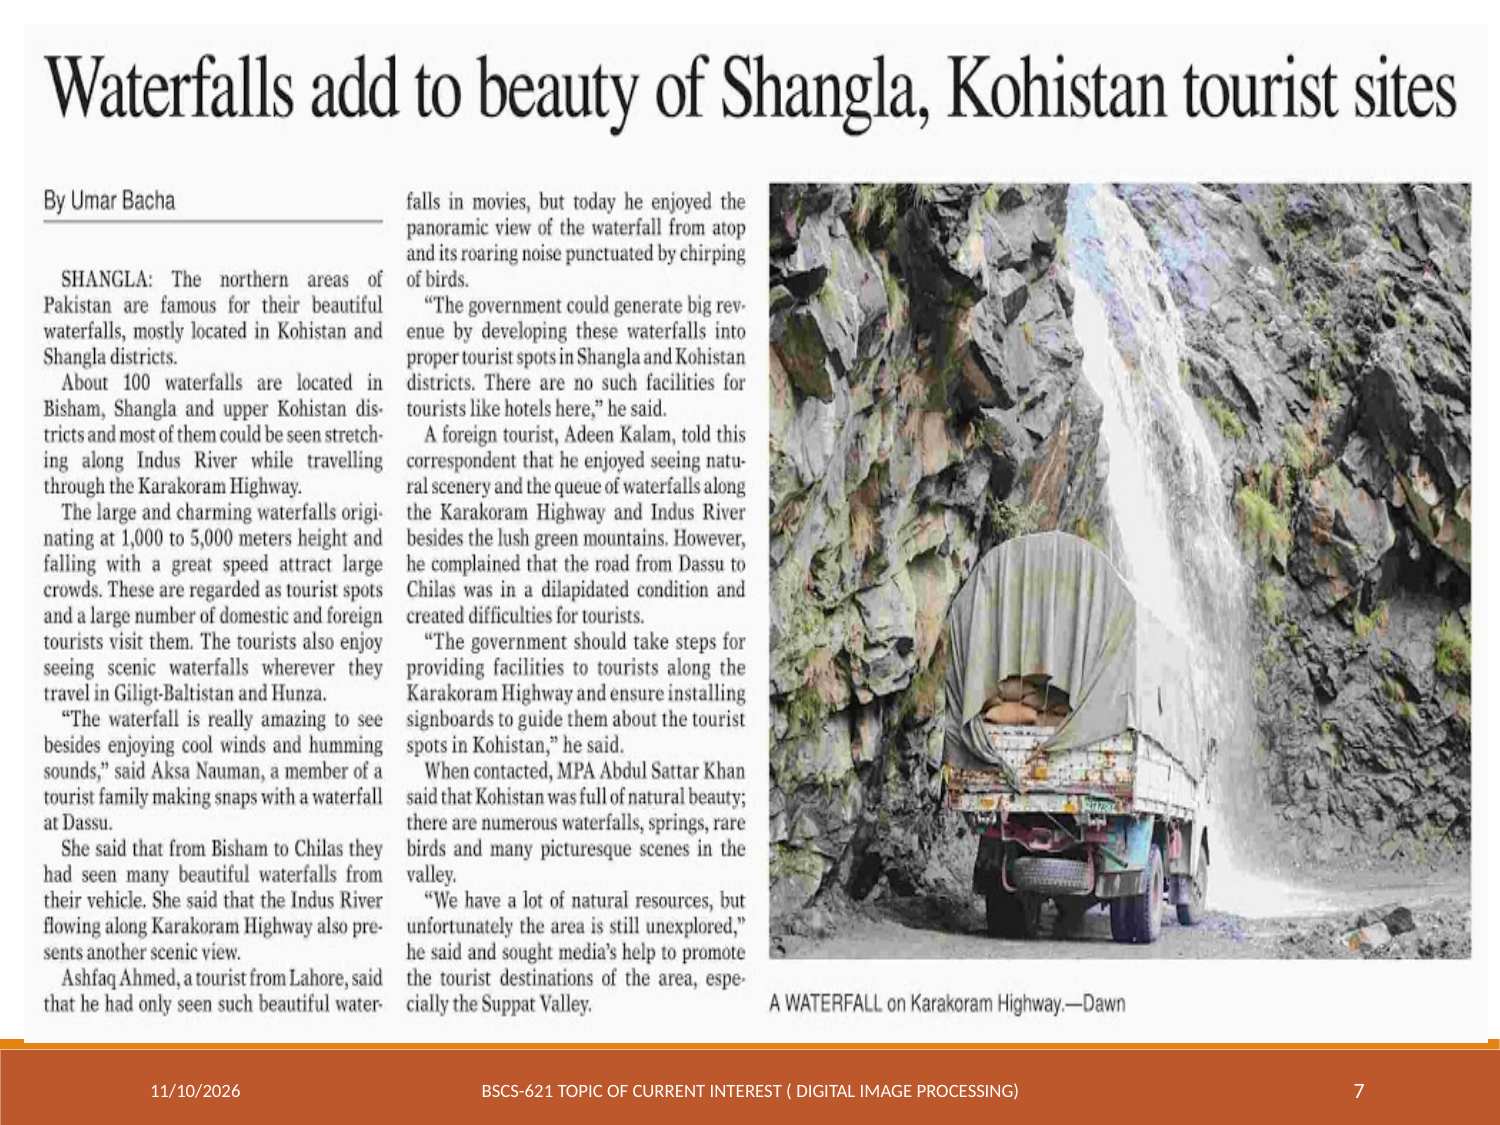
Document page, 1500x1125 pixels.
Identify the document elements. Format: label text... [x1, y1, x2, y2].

footer BSCS-621 Topic of Current Interest ( Digital Image Processing) [453, 1059, 1047, 1120]
picture [24, 24, 1488, 1044]
slide_number 7 [1218, 1059, 1380, 1120]
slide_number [135, 1059, 440, 1120]
